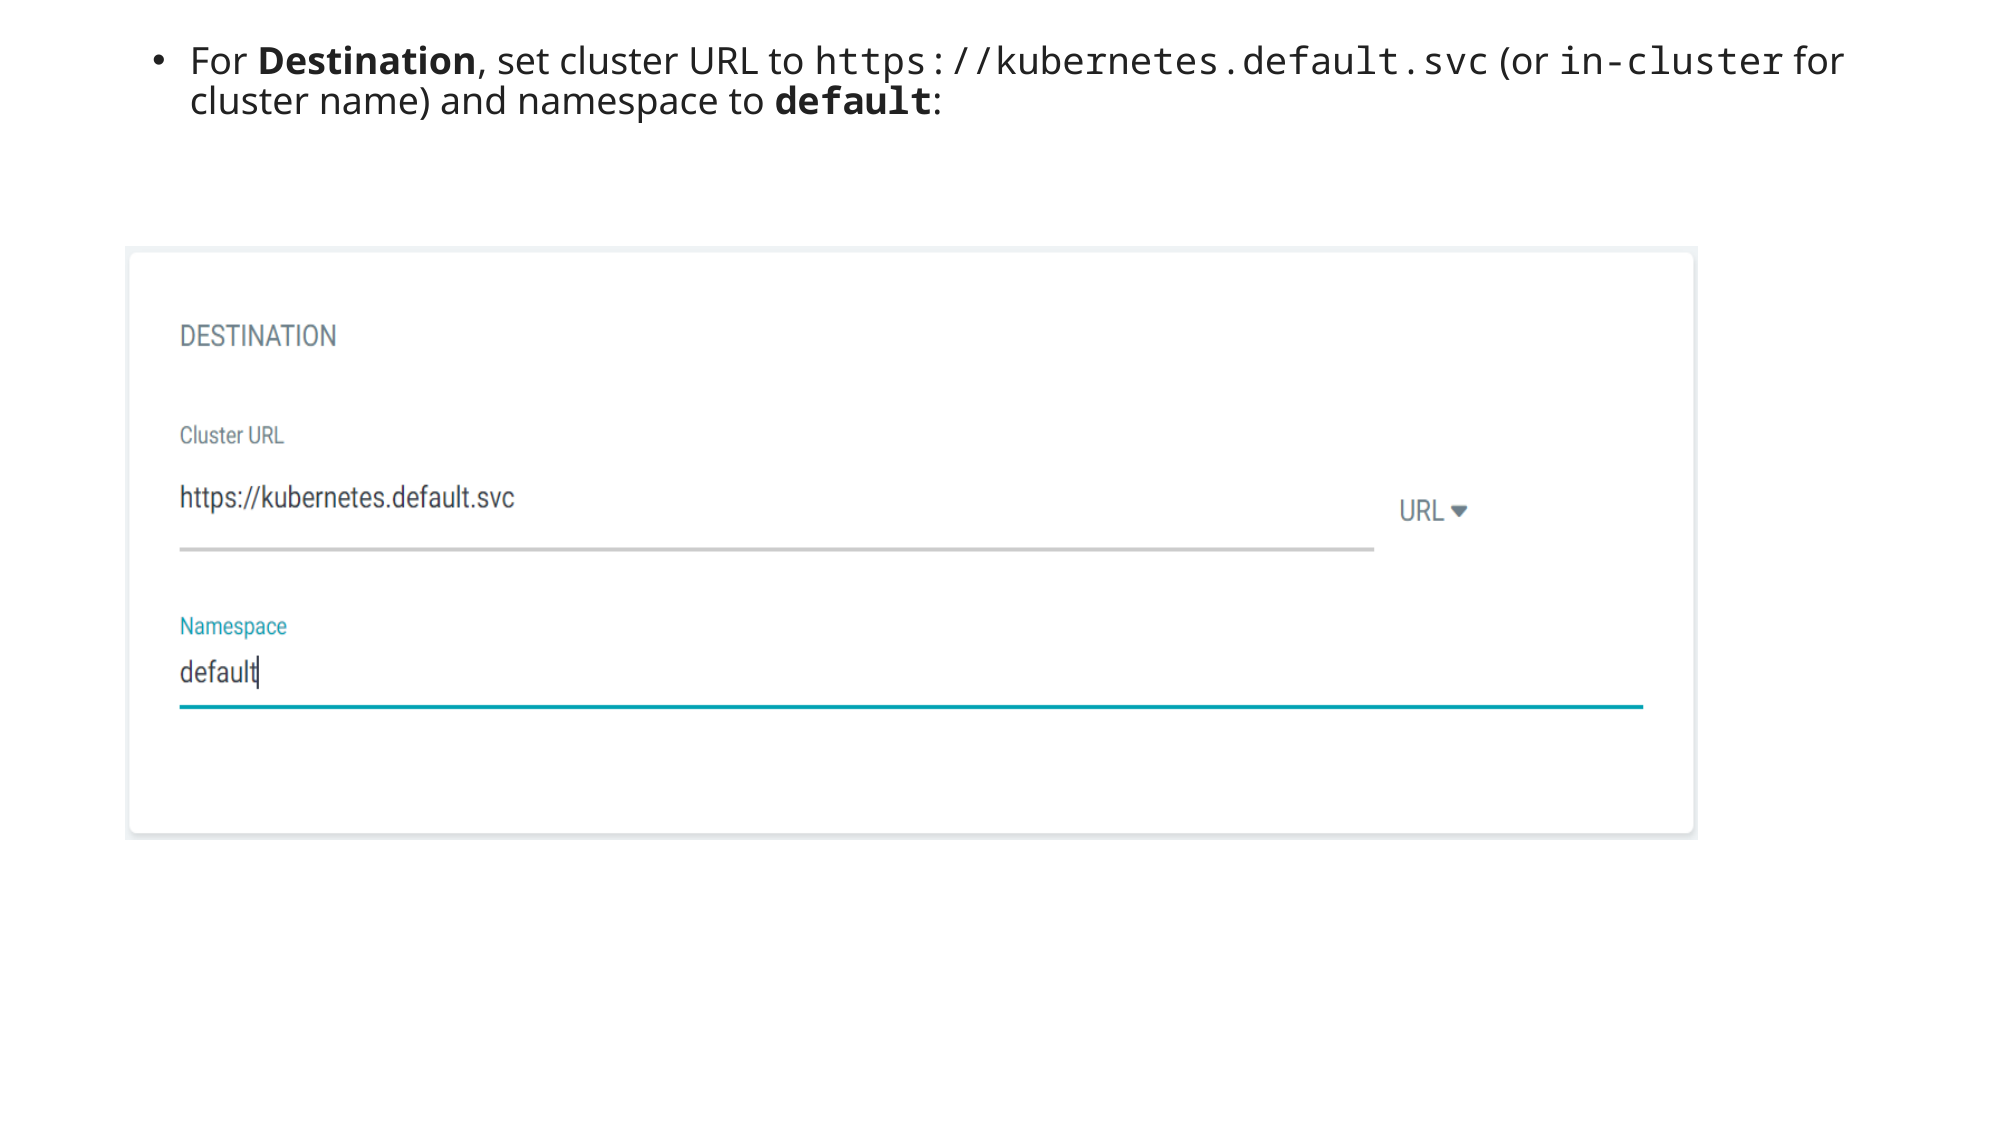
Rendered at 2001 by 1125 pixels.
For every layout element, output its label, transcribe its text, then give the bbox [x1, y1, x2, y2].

picture [124, 246, 1699, 841]
list For Destination, set cluster URL to https://kubernetes.default.svc (or in-cluster for cluster name) and namespace to default: [137, 34, 1863, 1014]
